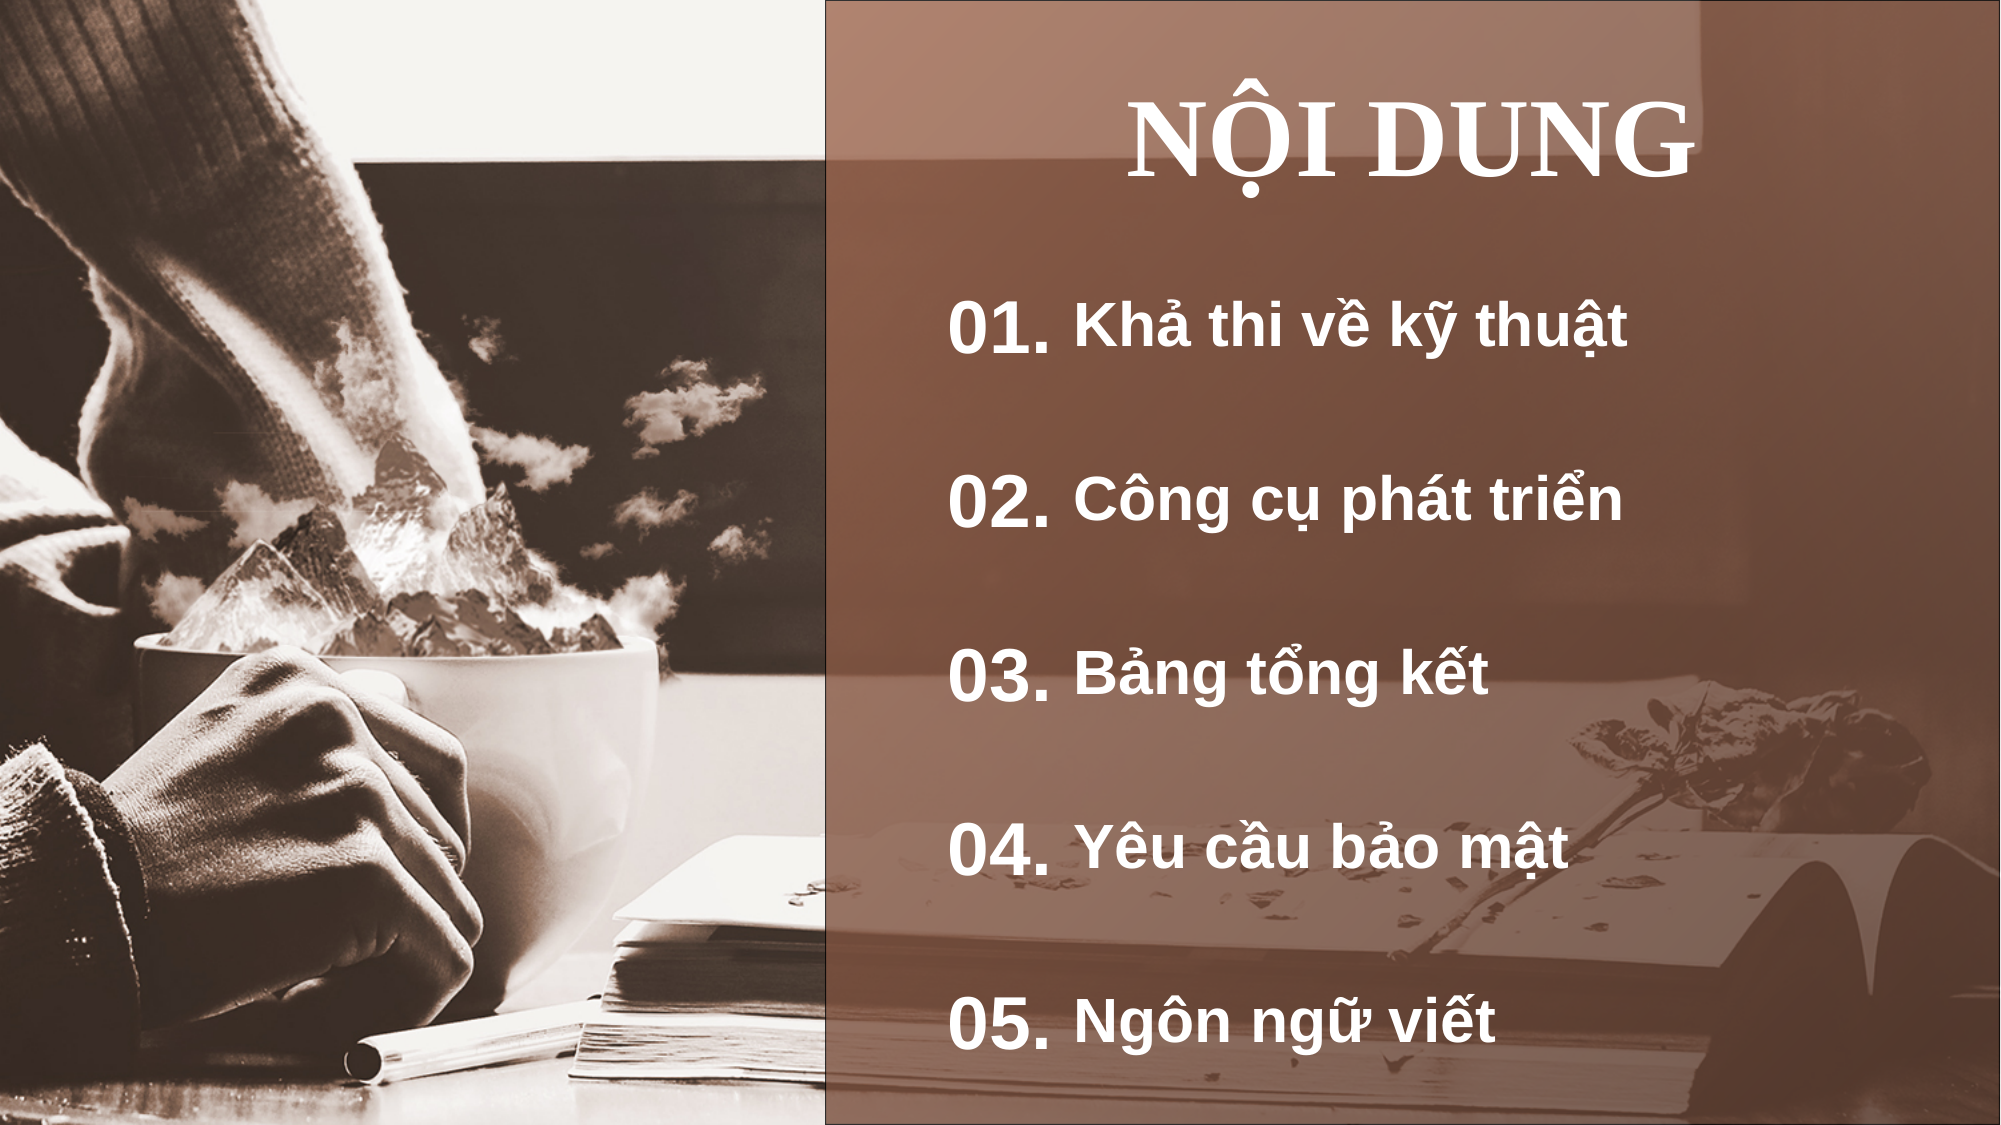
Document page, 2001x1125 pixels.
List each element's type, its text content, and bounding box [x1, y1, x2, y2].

text_box NỘI DUNG [904, 56, 1921, 207]
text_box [904, 445, 1953, 552]
text_box [824, 0, 2000, 1125]
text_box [904, 619, 1953, 726]
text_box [904, 967, 1953, 1074]
picture [0, 0, 824, 1125]
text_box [904, 793, 1953, 900]
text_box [904, 271, 1953, 378]
